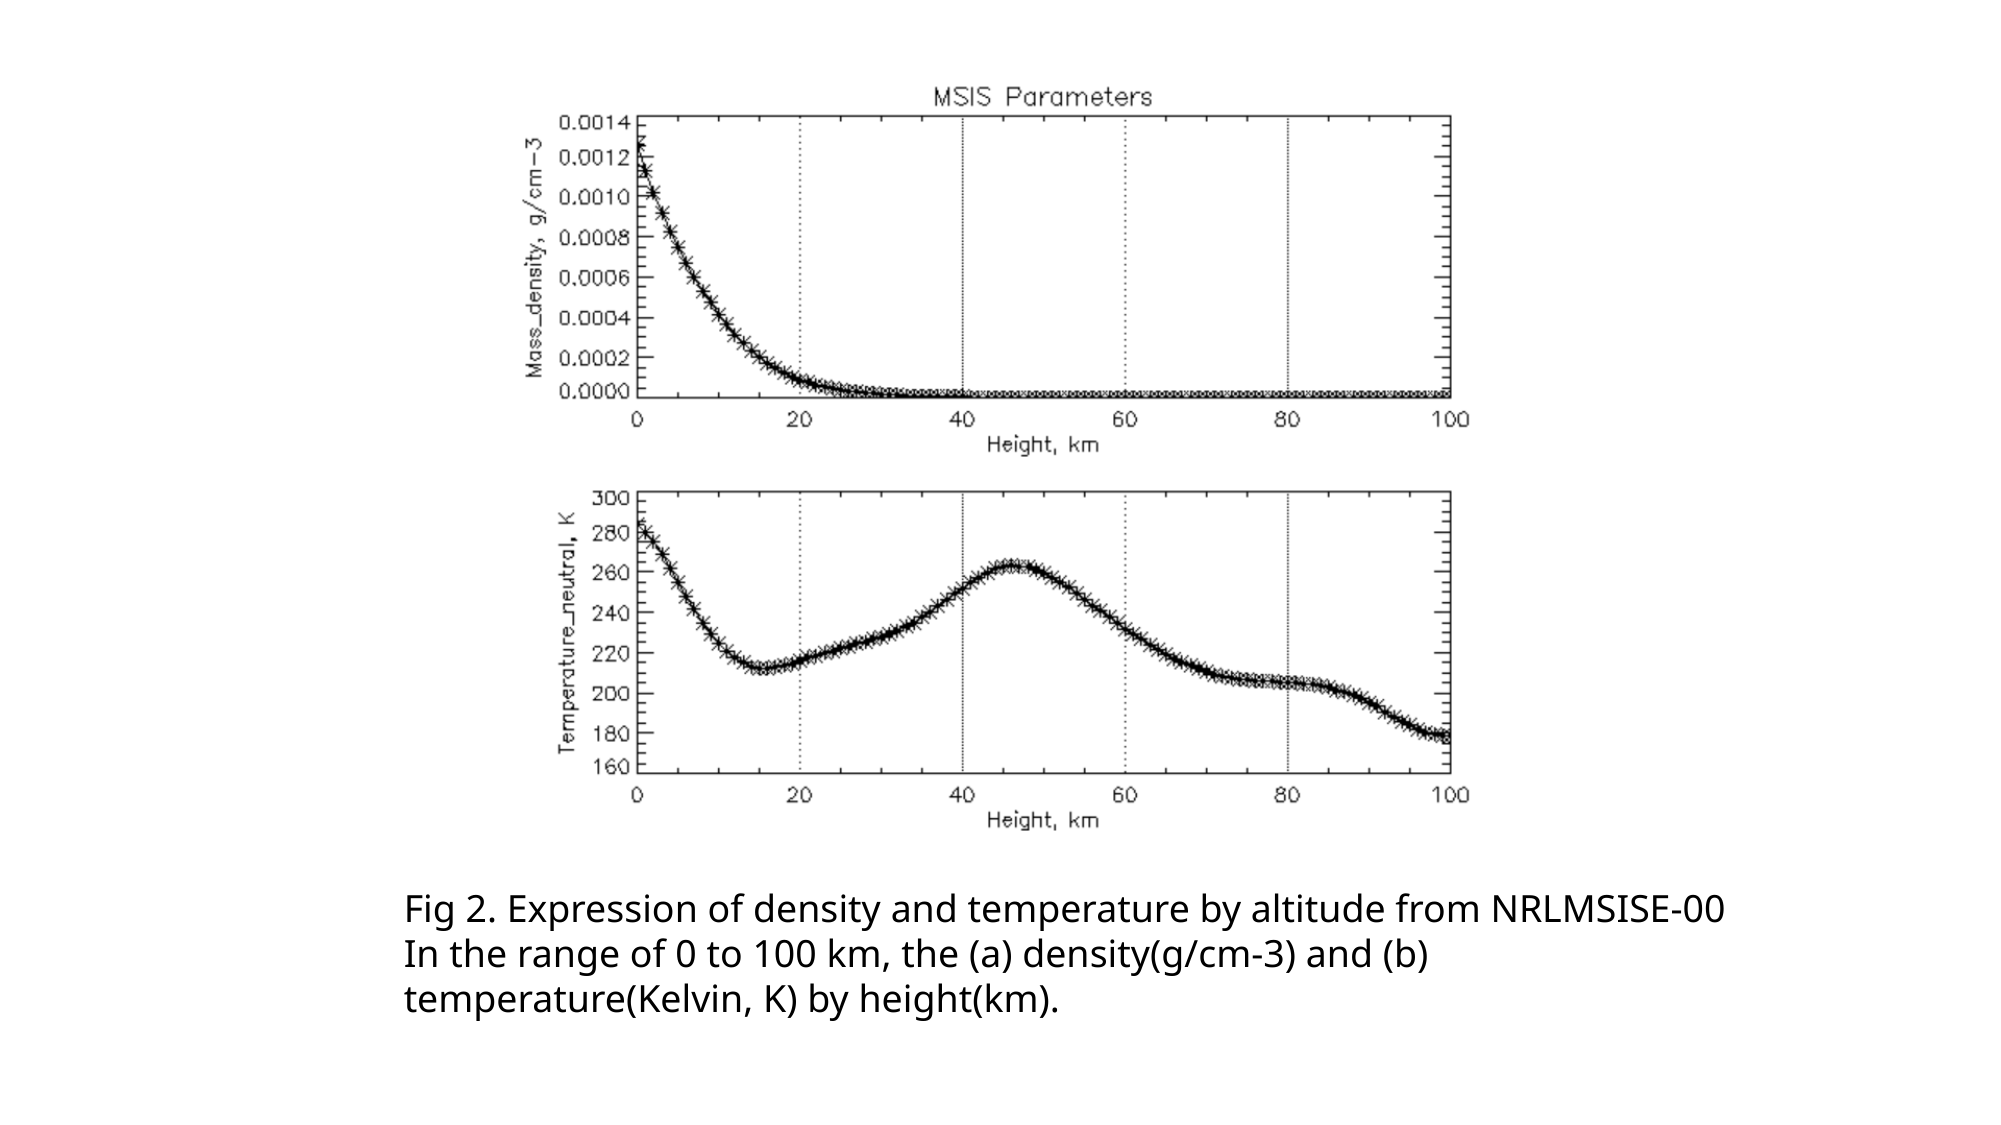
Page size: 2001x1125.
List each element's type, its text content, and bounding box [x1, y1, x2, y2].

text_box Fig 2. Expression of density and temperature by altitude from NRLMSISE-00 In the range of 0 to 100 km, the (a) density(g/cm-3) and (b) temperature(Kelvin, K) by height(km). [389, 878, 1751, 1028]
picture [497, 73, 1503, 842]
